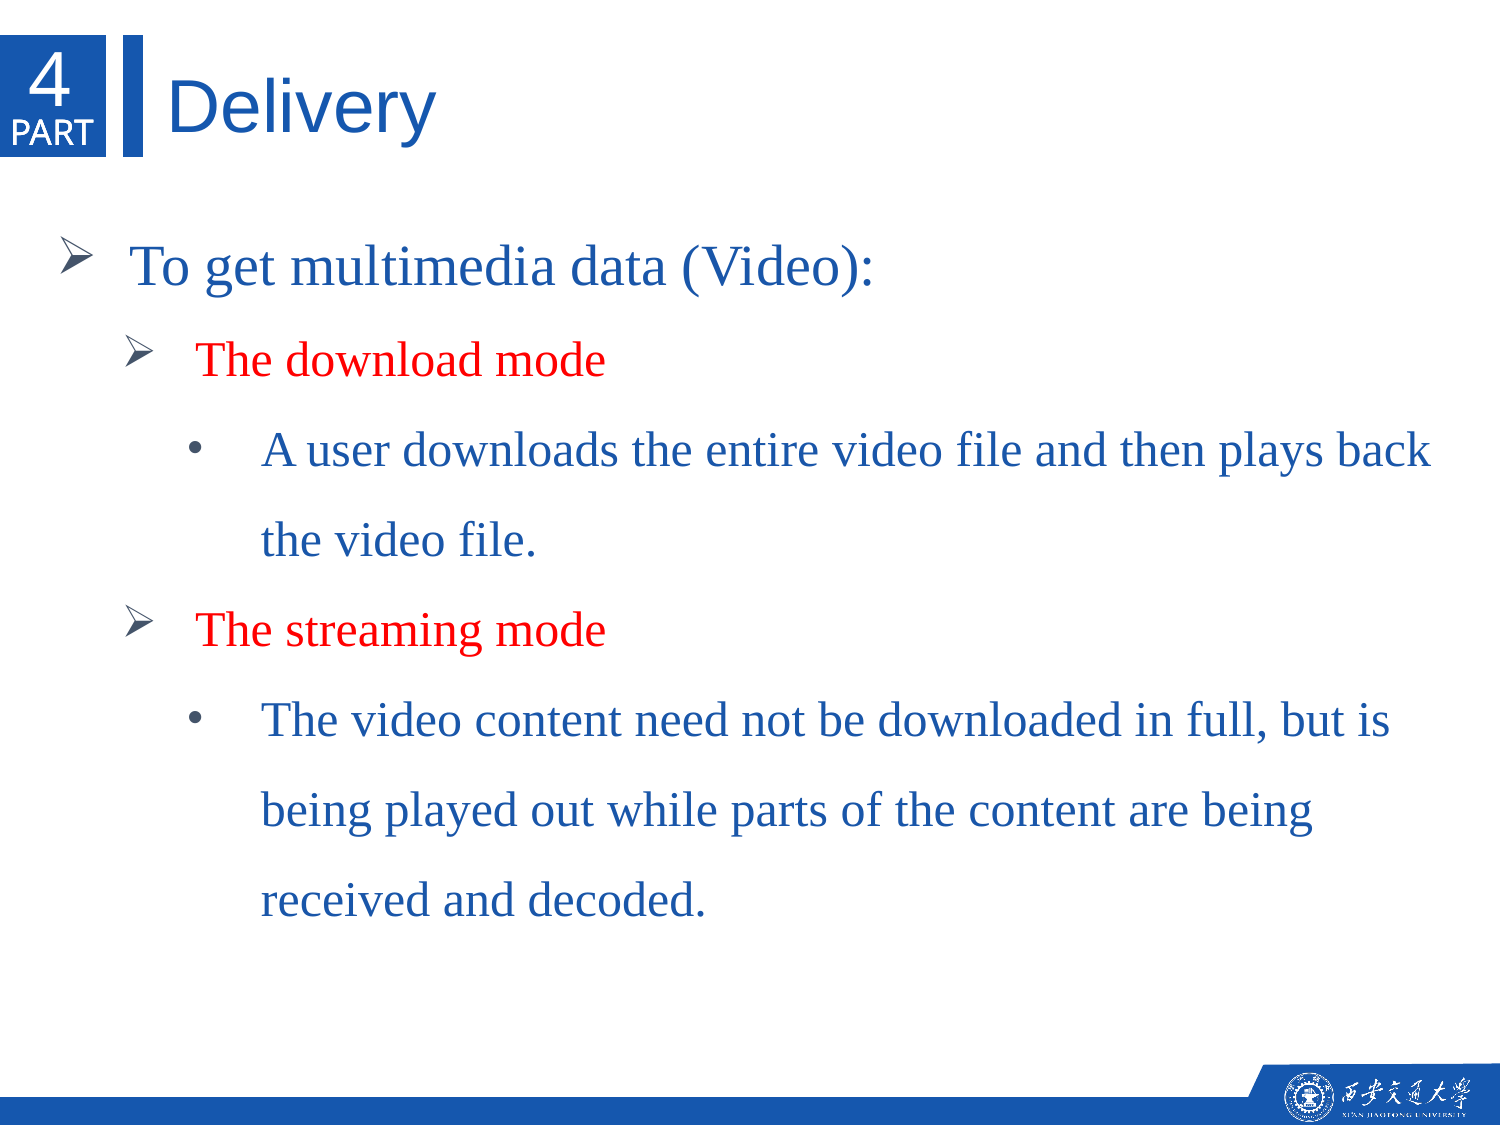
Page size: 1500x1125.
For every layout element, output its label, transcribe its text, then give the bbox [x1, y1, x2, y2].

text_box 4 [14, 23, 87, 109]
text_box [122, 34, 144, 158]
text_box To get multimedia data (Video): The download mode A user downloads the entire video file and then plays back the video file. The streaming mode The video content need not be downloaded in full, but is being played out while parts of the content are being received and decoded. [41, 184, 1447, 1000]
text_box Delivery [151, 50, 453, 156]
text_box [0, 34, 107, 158]
text_box PART [9, 109, 95, 153]
